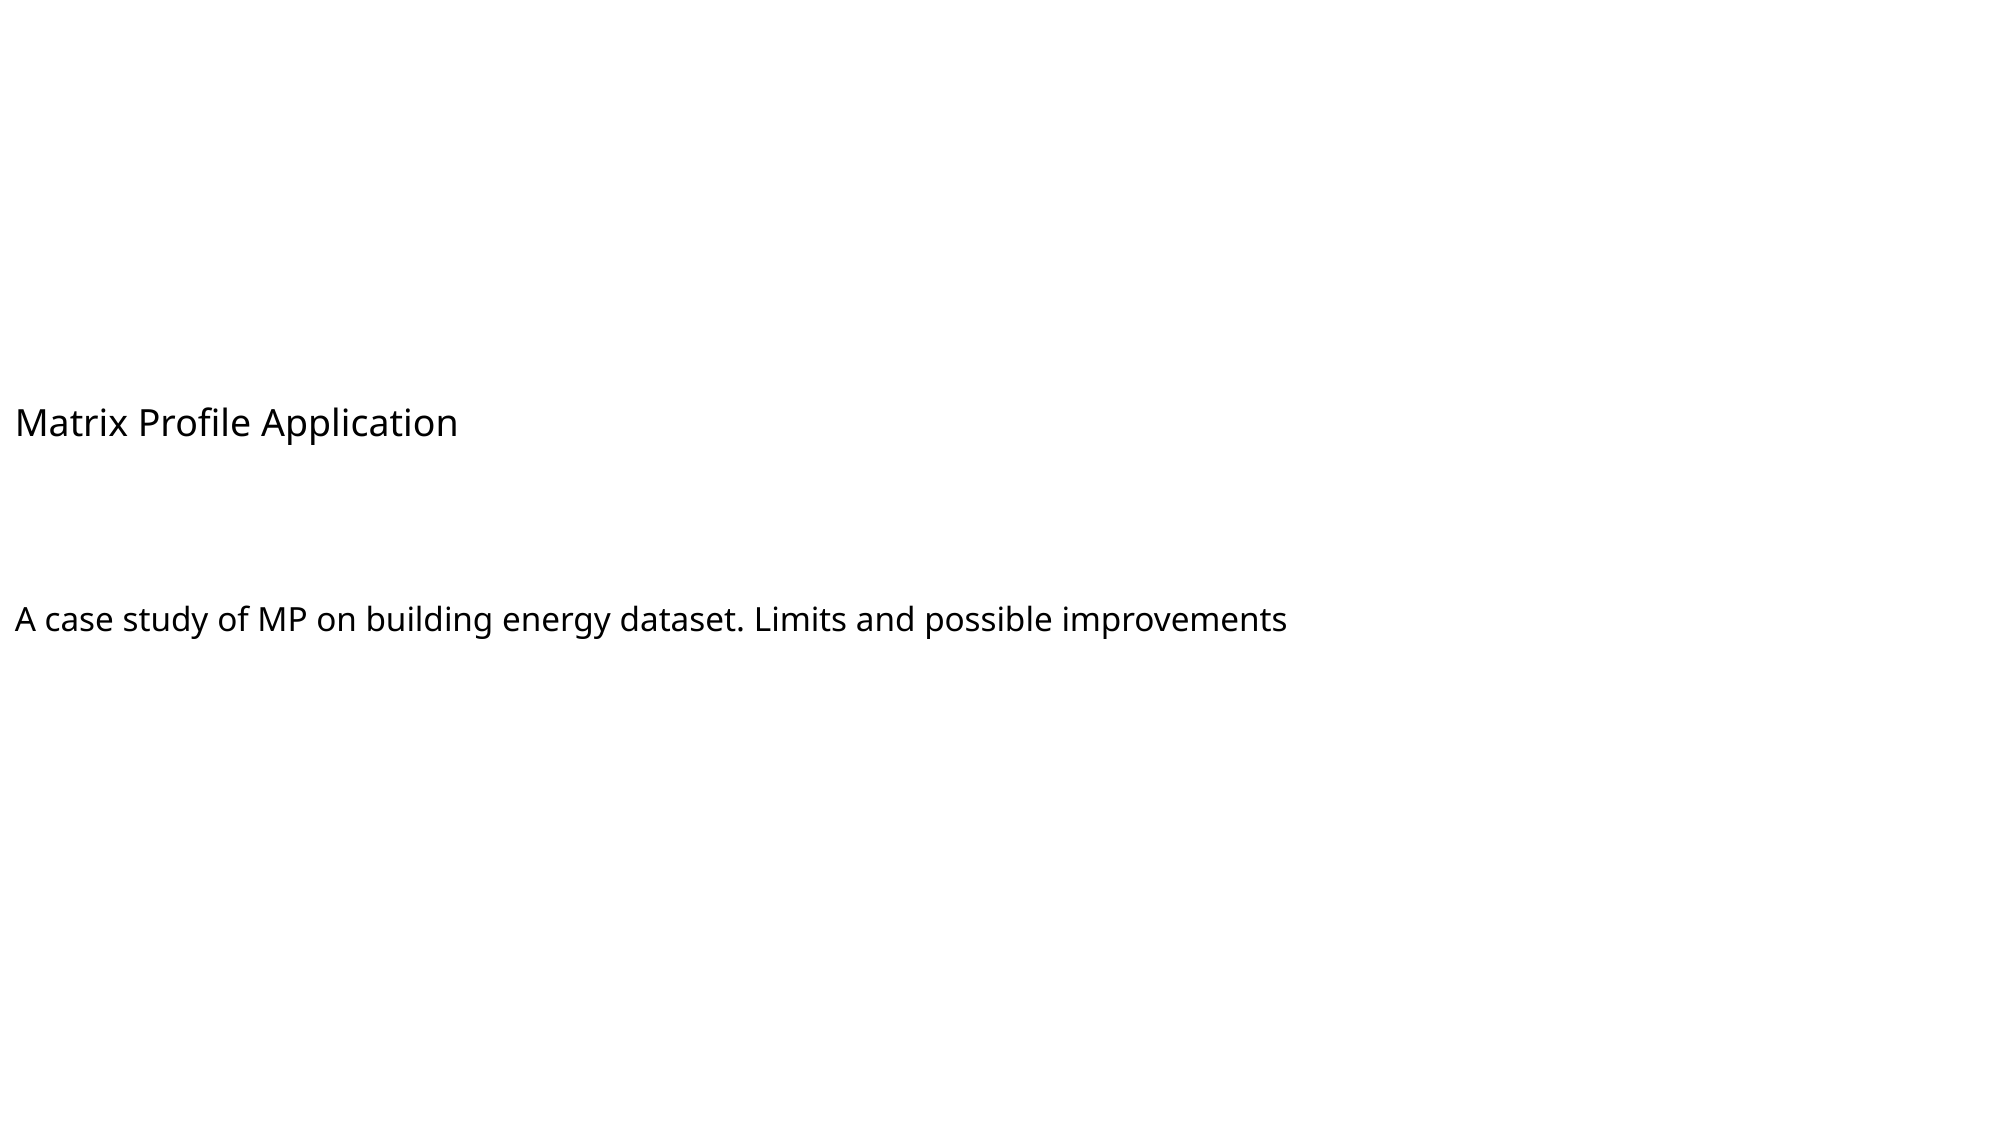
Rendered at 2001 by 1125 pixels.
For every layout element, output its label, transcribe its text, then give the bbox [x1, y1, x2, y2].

subtitle A case study of MP on building energy dataset. Limits and possible improvements [0, 590, 1500, 663]
title Matrix Profile Application [0, 391, 1500, 576]
